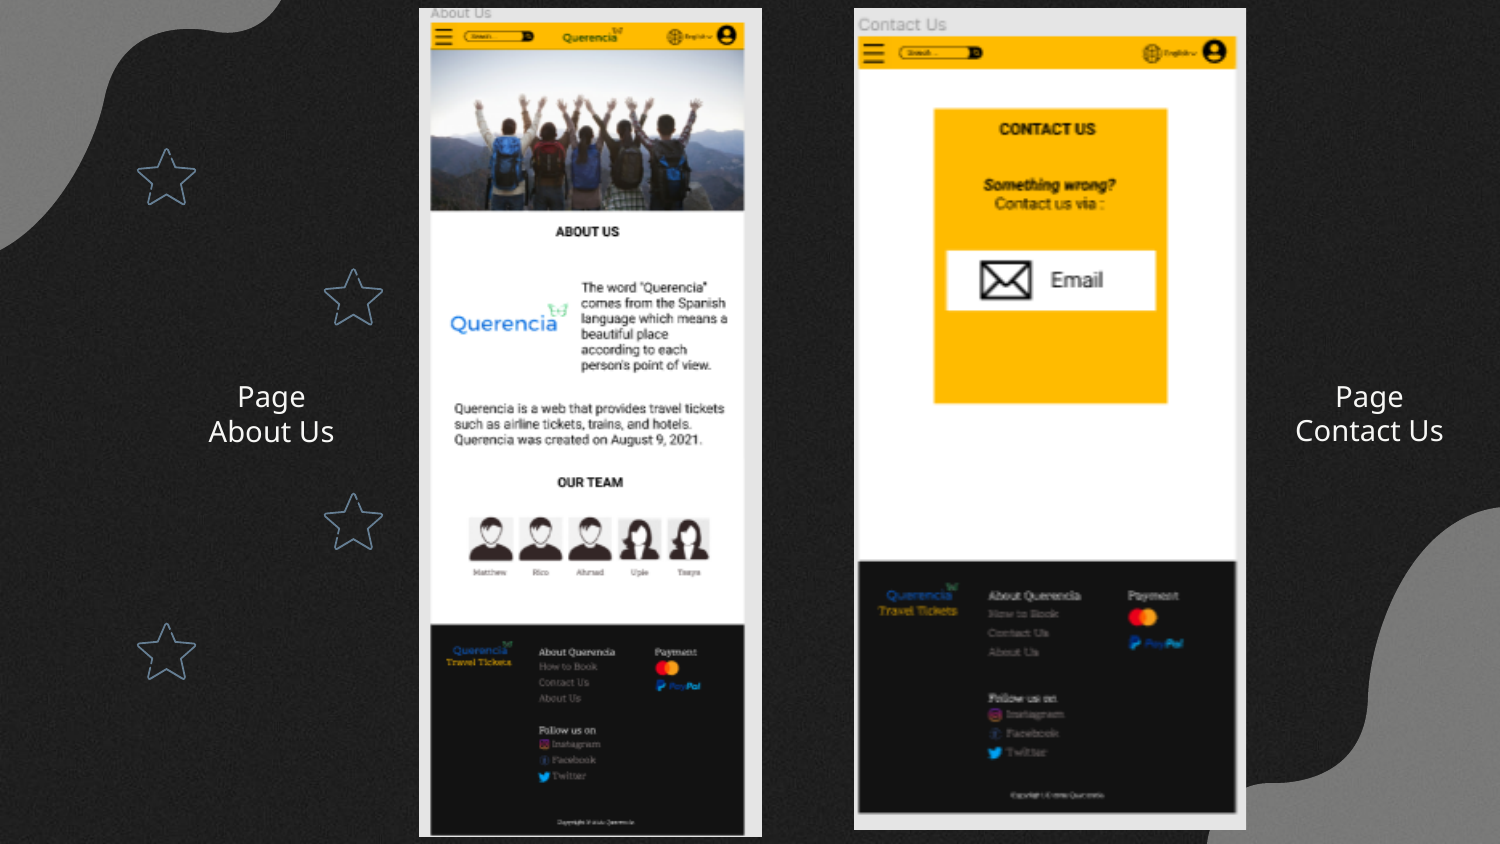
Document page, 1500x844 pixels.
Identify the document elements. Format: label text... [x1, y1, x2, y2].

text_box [136, 147, 197, 206]
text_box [323, 268, 384, 326]
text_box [323, 492, 384, 551]
subtitle Page About Us [76, 363, 413, 458]
picture [0, 0, 1500, 844]
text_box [136, 622, 197, 681]
subtitle Page Contact Us [1251, 362, 1500, 457]
